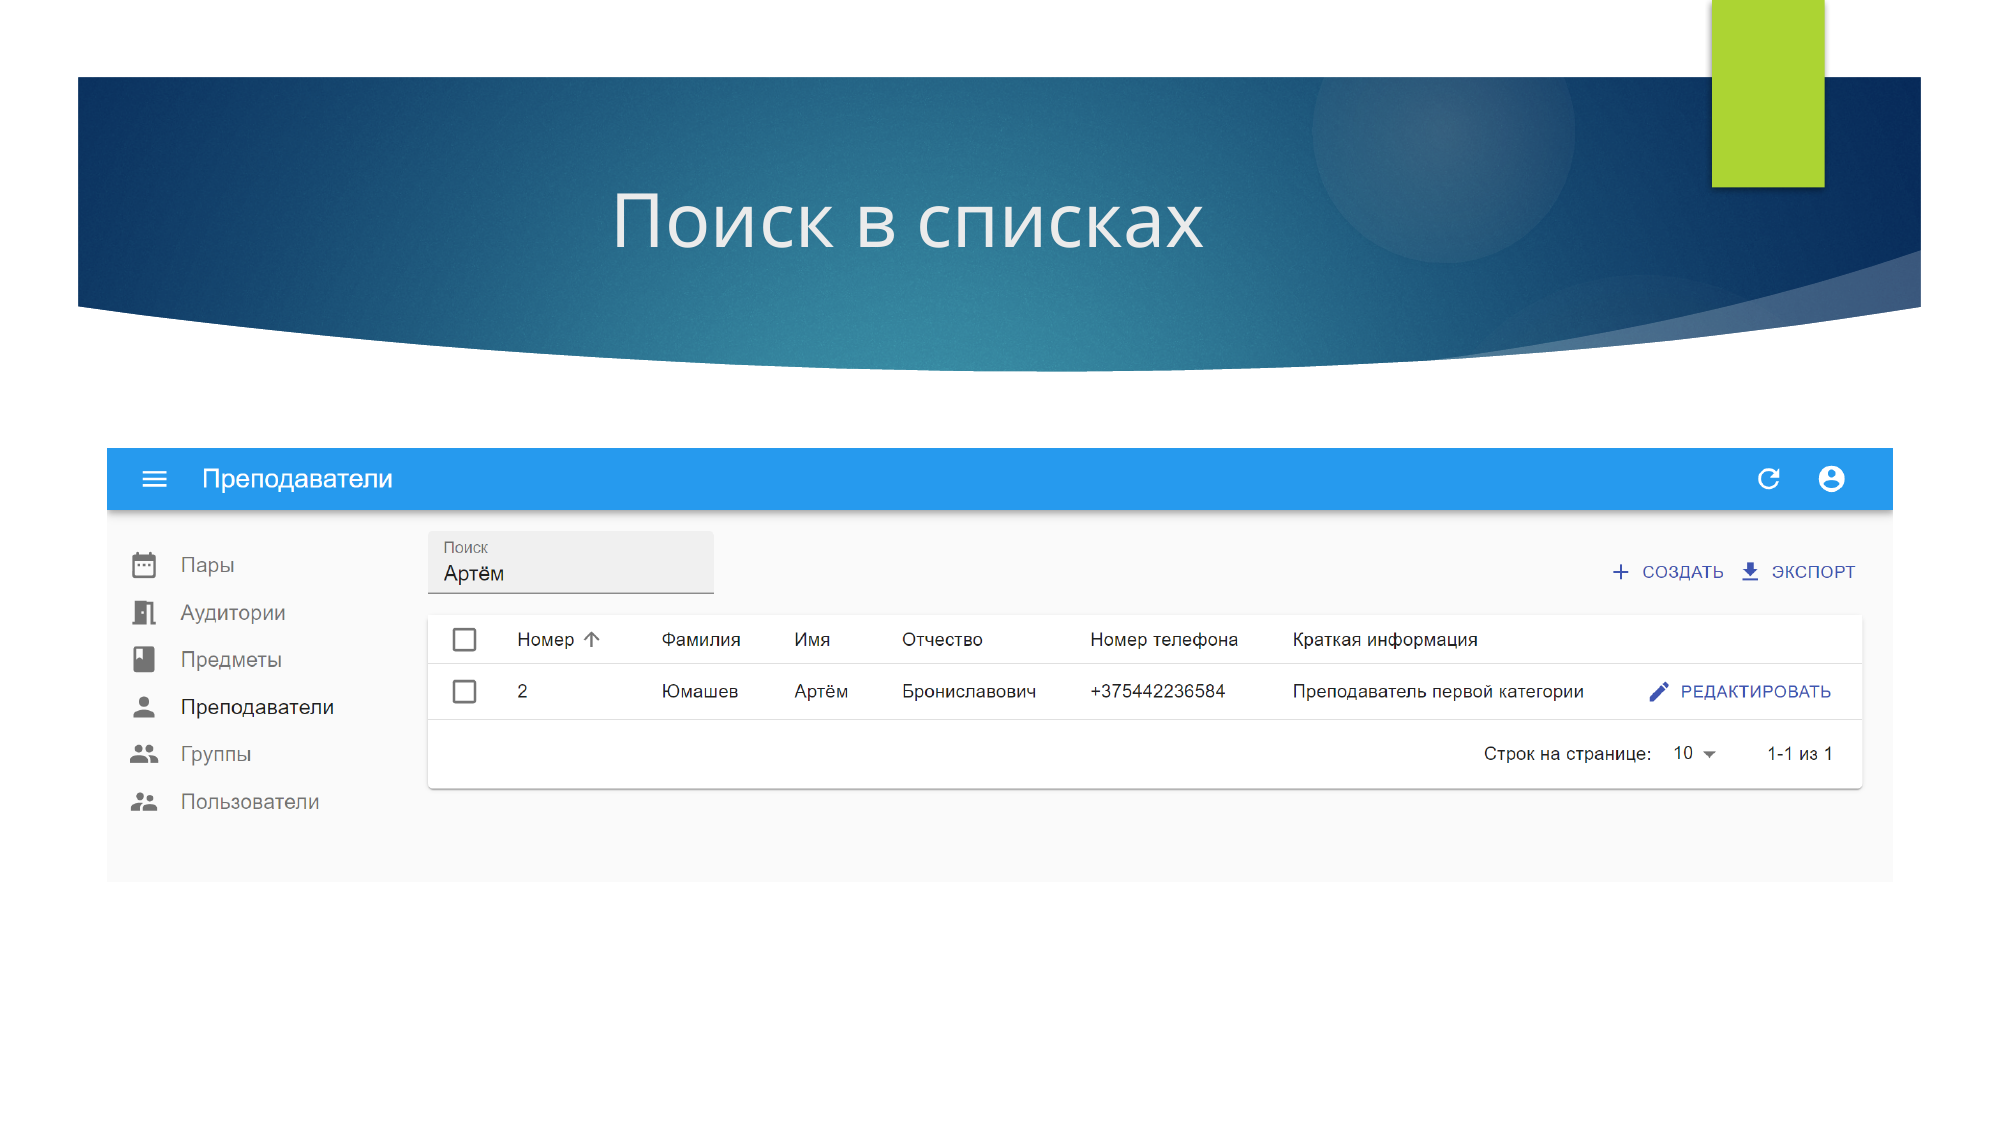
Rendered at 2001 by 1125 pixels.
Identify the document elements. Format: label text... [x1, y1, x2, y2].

title Поиск в списках [163, 159, 1653, 276]
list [106, 448, 1893, 882]
